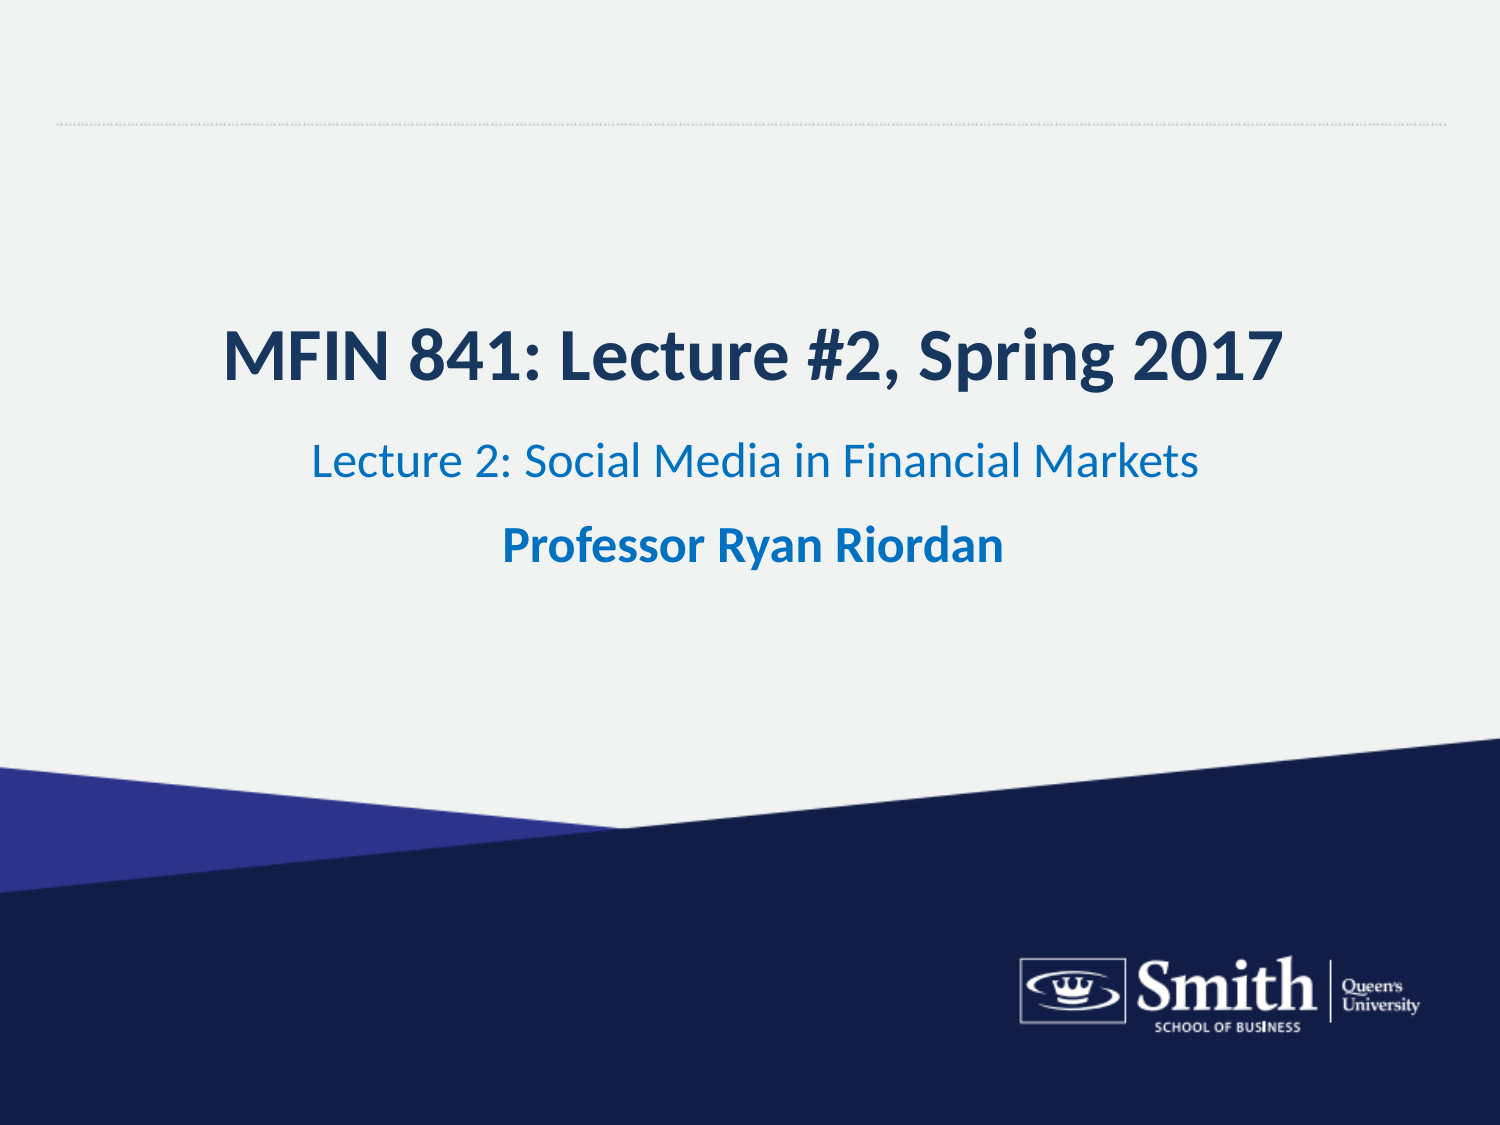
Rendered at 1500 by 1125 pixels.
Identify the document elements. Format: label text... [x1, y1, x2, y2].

title MFIN 841: Lecture #2, Spring 2017 [134, 232, 1373, 419]
subtitle Lecture 2: Social Media in Financial Markets [134, 419, 1376, 496]
text_box Professor Ryan Riordan [468, 503, 1039, 581]
